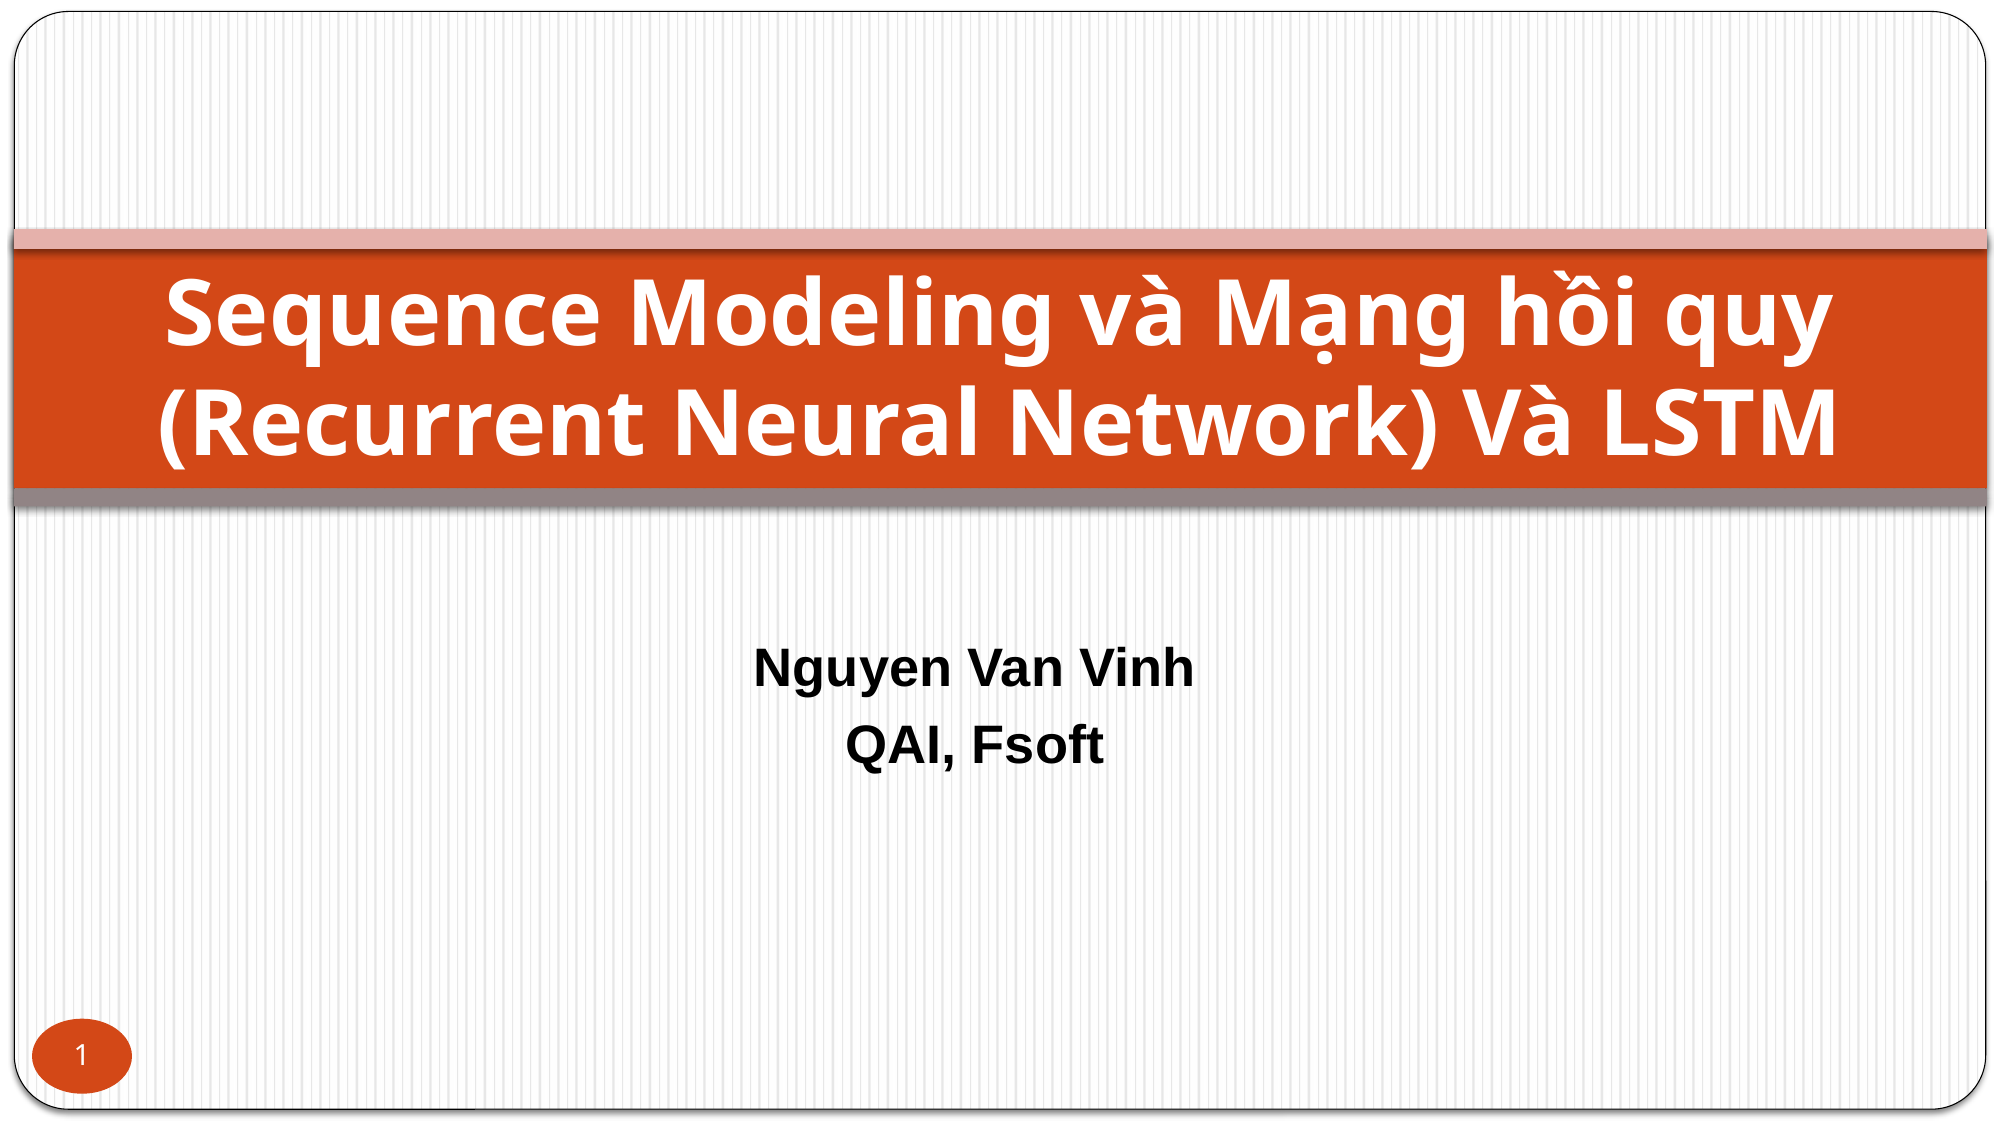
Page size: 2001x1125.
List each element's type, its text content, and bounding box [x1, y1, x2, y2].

slide_number 1 [32, 1018, 132, 1094]
subtitle Nguyen Van Vinh QAI, Fsoft [450, 624, 1500, 1075]
title Sequence Modeling và Mạng hồi quy (Recurrent Neural Network) Và LSTM [99, 247, 1900, 489]
